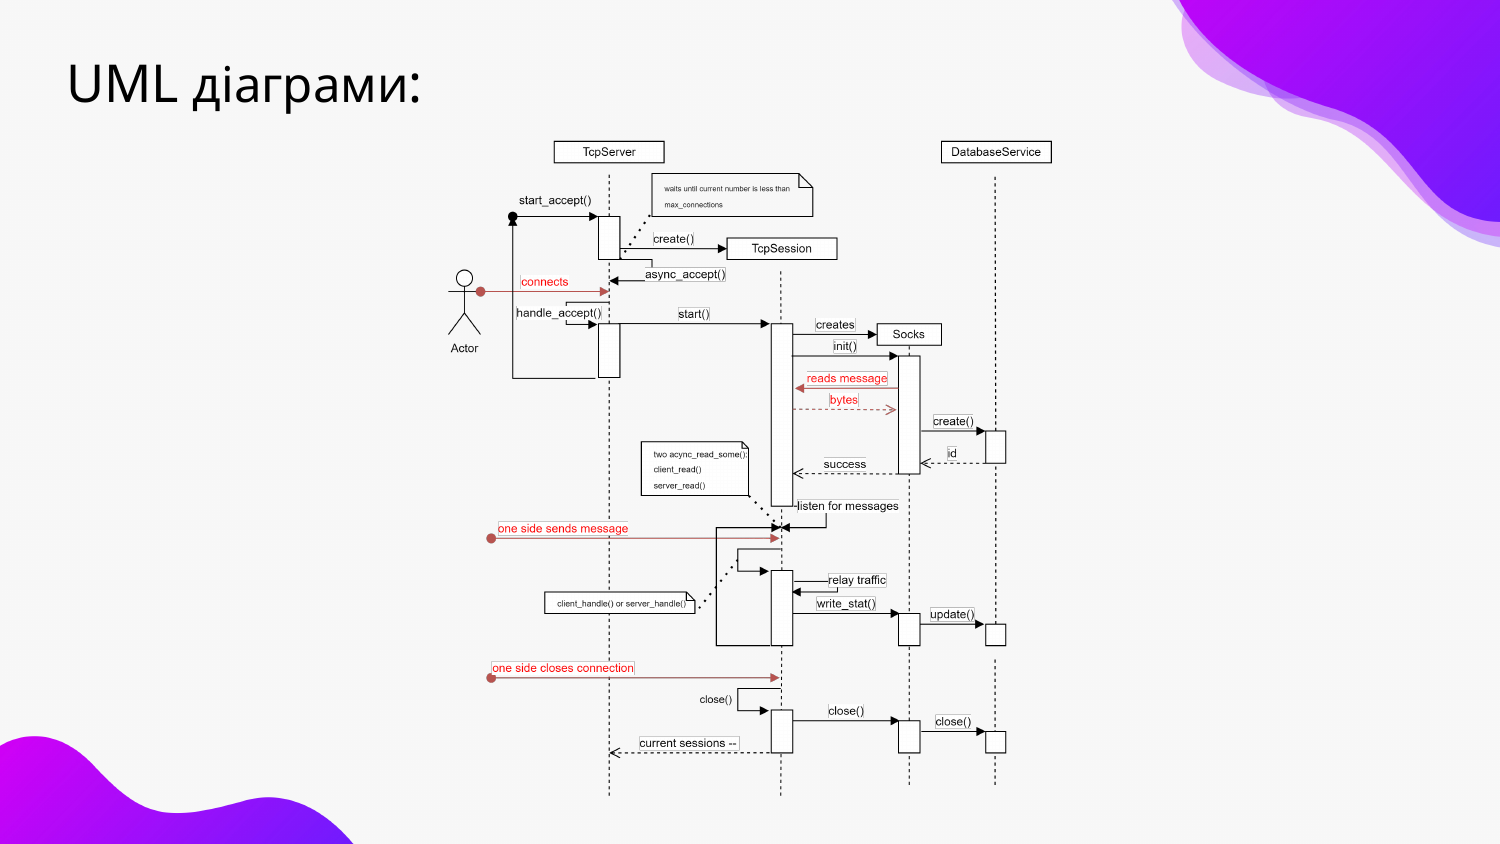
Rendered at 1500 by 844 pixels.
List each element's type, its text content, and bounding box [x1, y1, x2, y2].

title UML діаграми: [51, 36, 1449, 131]
picture [0, 0, 1500, 844]
